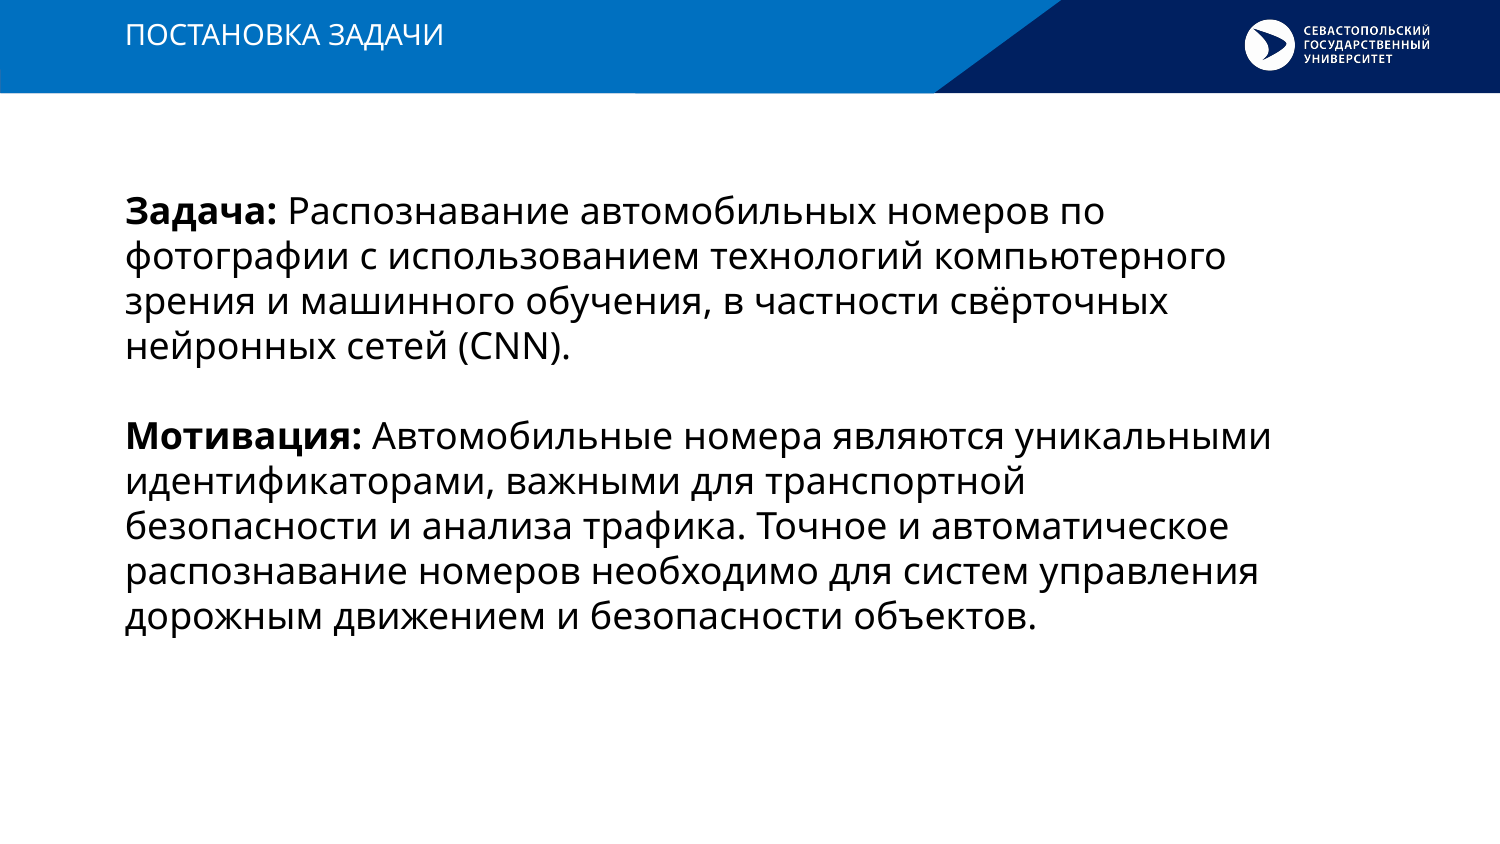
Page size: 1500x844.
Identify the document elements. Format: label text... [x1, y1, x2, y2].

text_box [0, 0, 1500, 94]
text_box Задача: Распознавание автомобильных номеров по фотографии с использованием технологий компьютерного зрения и машинного обучения, в частности свёрточных нейронных сетей (CNN). Мотивация: Автомобильные номера являются уникальными идентификаторами, важными для транспортной безопасности и анализа трафика. Точное и автоматическое распознавание номеров необходимо для систем управления дорожным движением и безопасности объектов. [110, 179, 1300, 645]
